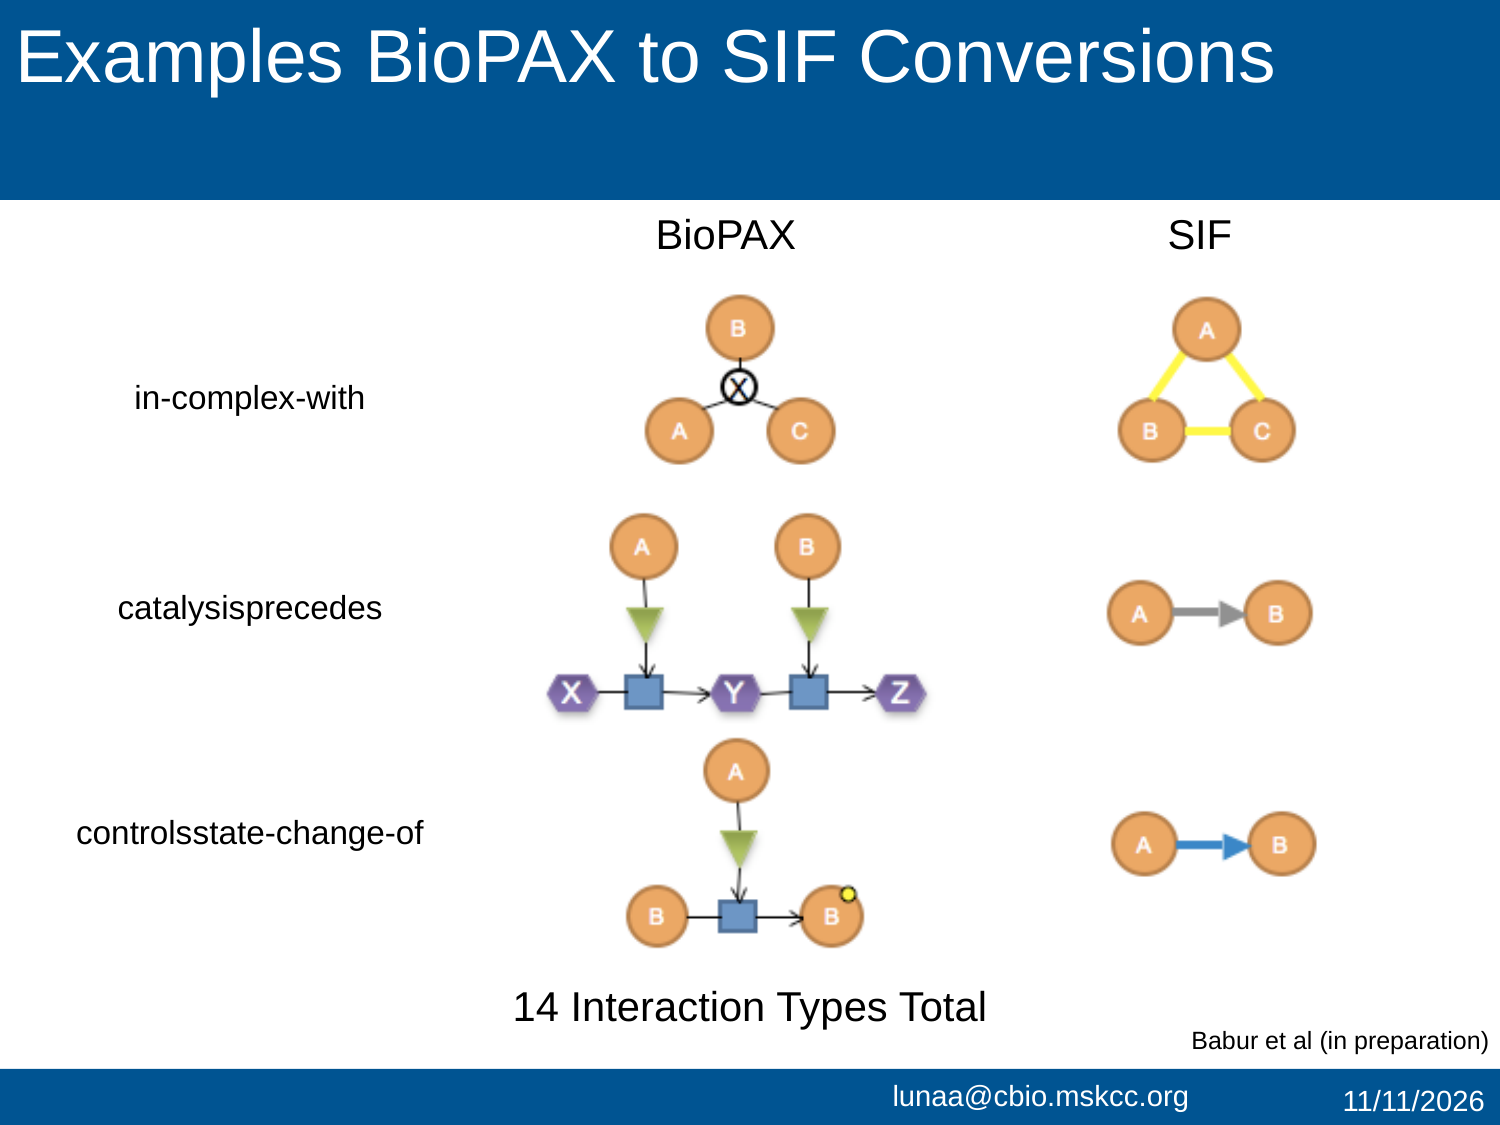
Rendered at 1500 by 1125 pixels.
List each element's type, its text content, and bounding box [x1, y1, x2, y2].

text_box catalysis­precedes [75, 579, 425, 634]
text_box BioPAX [587, 200, 888, 265]
text_box controls­state-change-of [50, 804, 450, 859]
picture [1097, 570, 1328, 657]
picture [1097, 793, 1338, 901]
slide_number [1187, 1062, 1500, 1125]
picture [537, 495, 944, 963]
text_box 14 Interaction Types Total [412, 971, 1088, 1037]
picture [1110, 289, 1309, 480]
title Examples BioPAX to SIF Conversions [0, 0, 1500, 188]
text_box Babur et al (in preparation) [1176, 1017, 1500, 1062]
picture [637, 289, 853, 488]
text_box SIF [1049, 200, 1350, 265]
text_box in-complex-with [75, 368, 425, 424]
